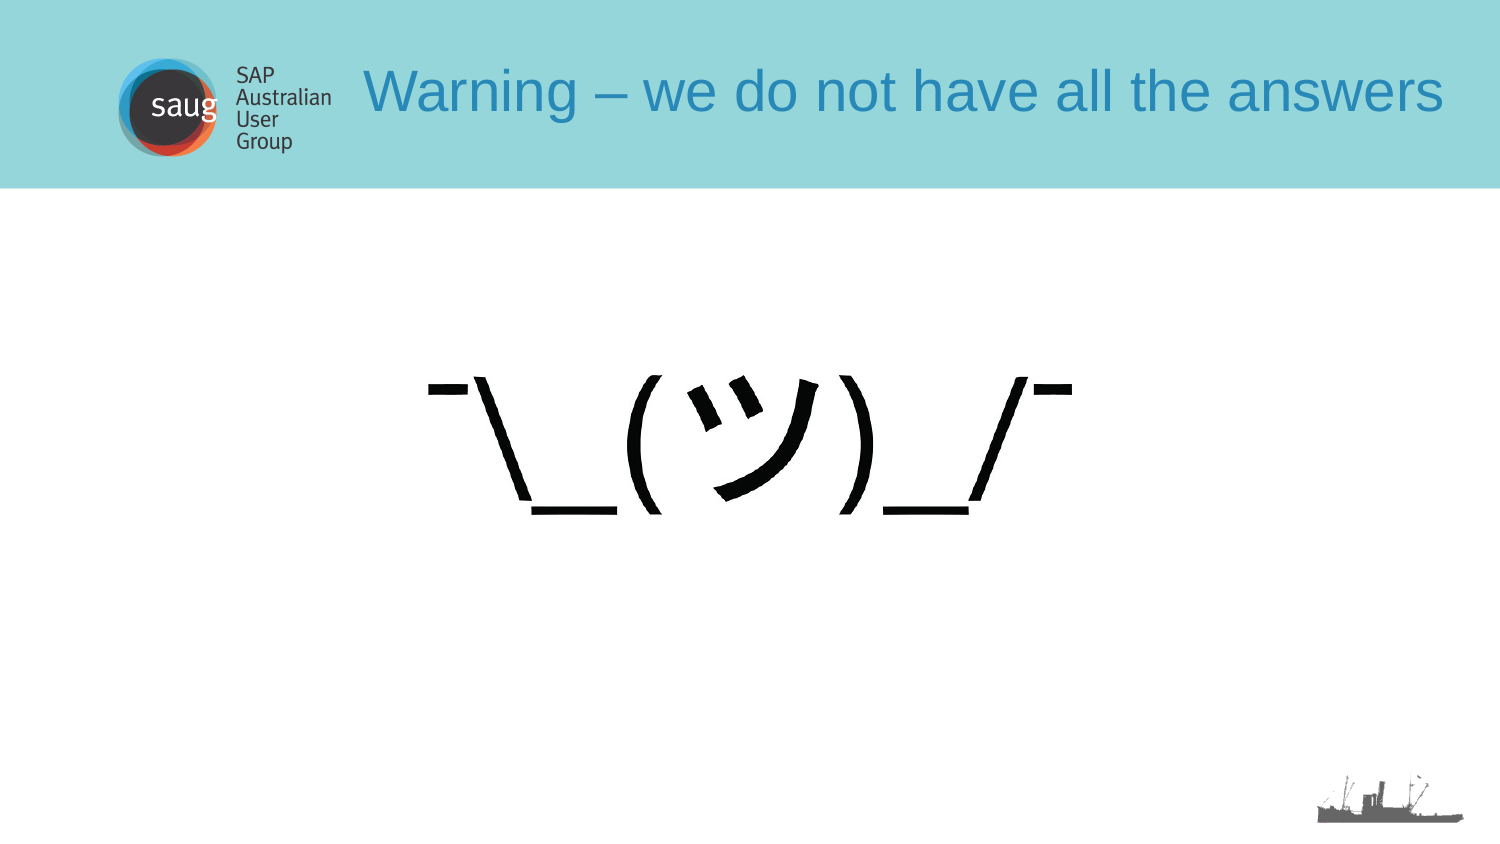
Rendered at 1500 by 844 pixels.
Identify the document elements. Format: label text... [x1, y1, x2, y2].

title Warning – we do not have all the answers [348, 0, 1477, 178]
picture [0, 0, 1500, 844]
